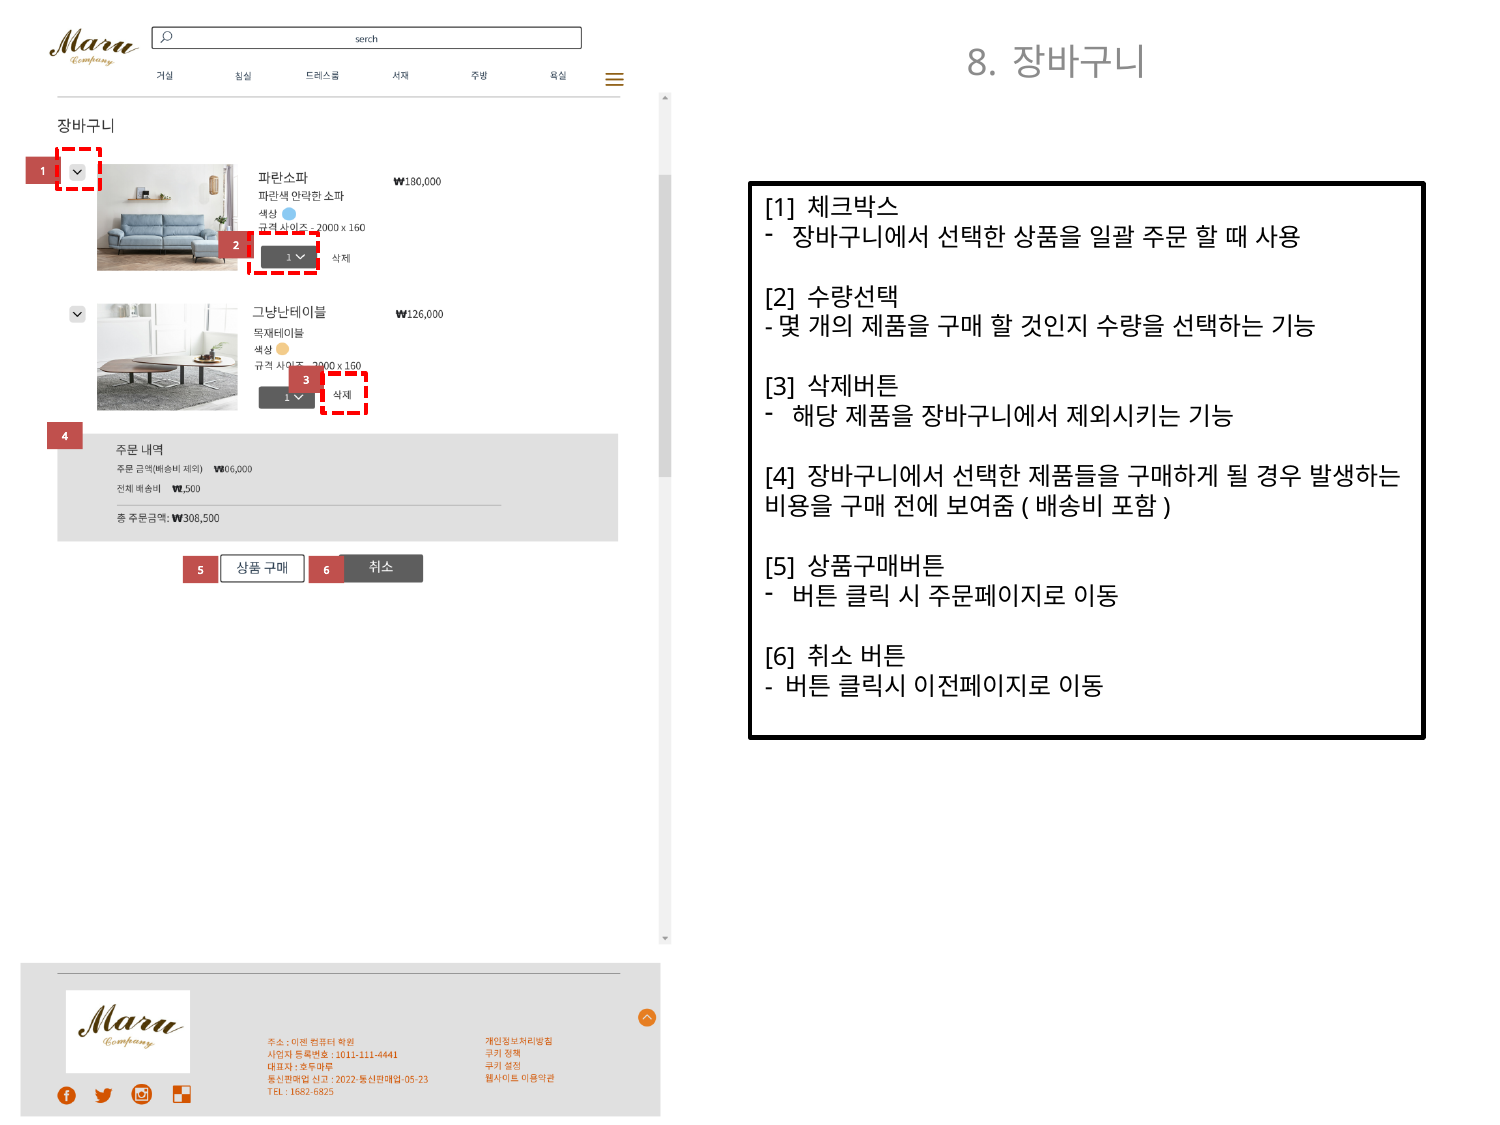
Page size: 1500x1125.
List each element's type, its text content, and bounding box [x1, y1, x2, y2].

picture [1, 1, 676, 1125]
text_box [1] 체크박스 장바구니에서 선택한 상품을 일괄 주문 할 때 사용 [2] 수량선택 -몇 개의 제품을 구매 할 것인지 수량을 선택하는 기능 [3] 삭제버튼 해당 제품을 장바구니에서 제외시키는 기능 [4] 장바구니에서 선택한 제품들을 구매하게 될 경우 발생하는 비용을 구매 전에 보여줌(배송비 포함) [5] 상품구매버튼 버튼 클릭 시 주문페이지로 이동 [6] 취소 버튼 - 버튼 클릭시 이전페이지로 이동 [750, 183, 1424, 738]
subtitle 8. 장바구니 [714, 30, 1400, 90]
